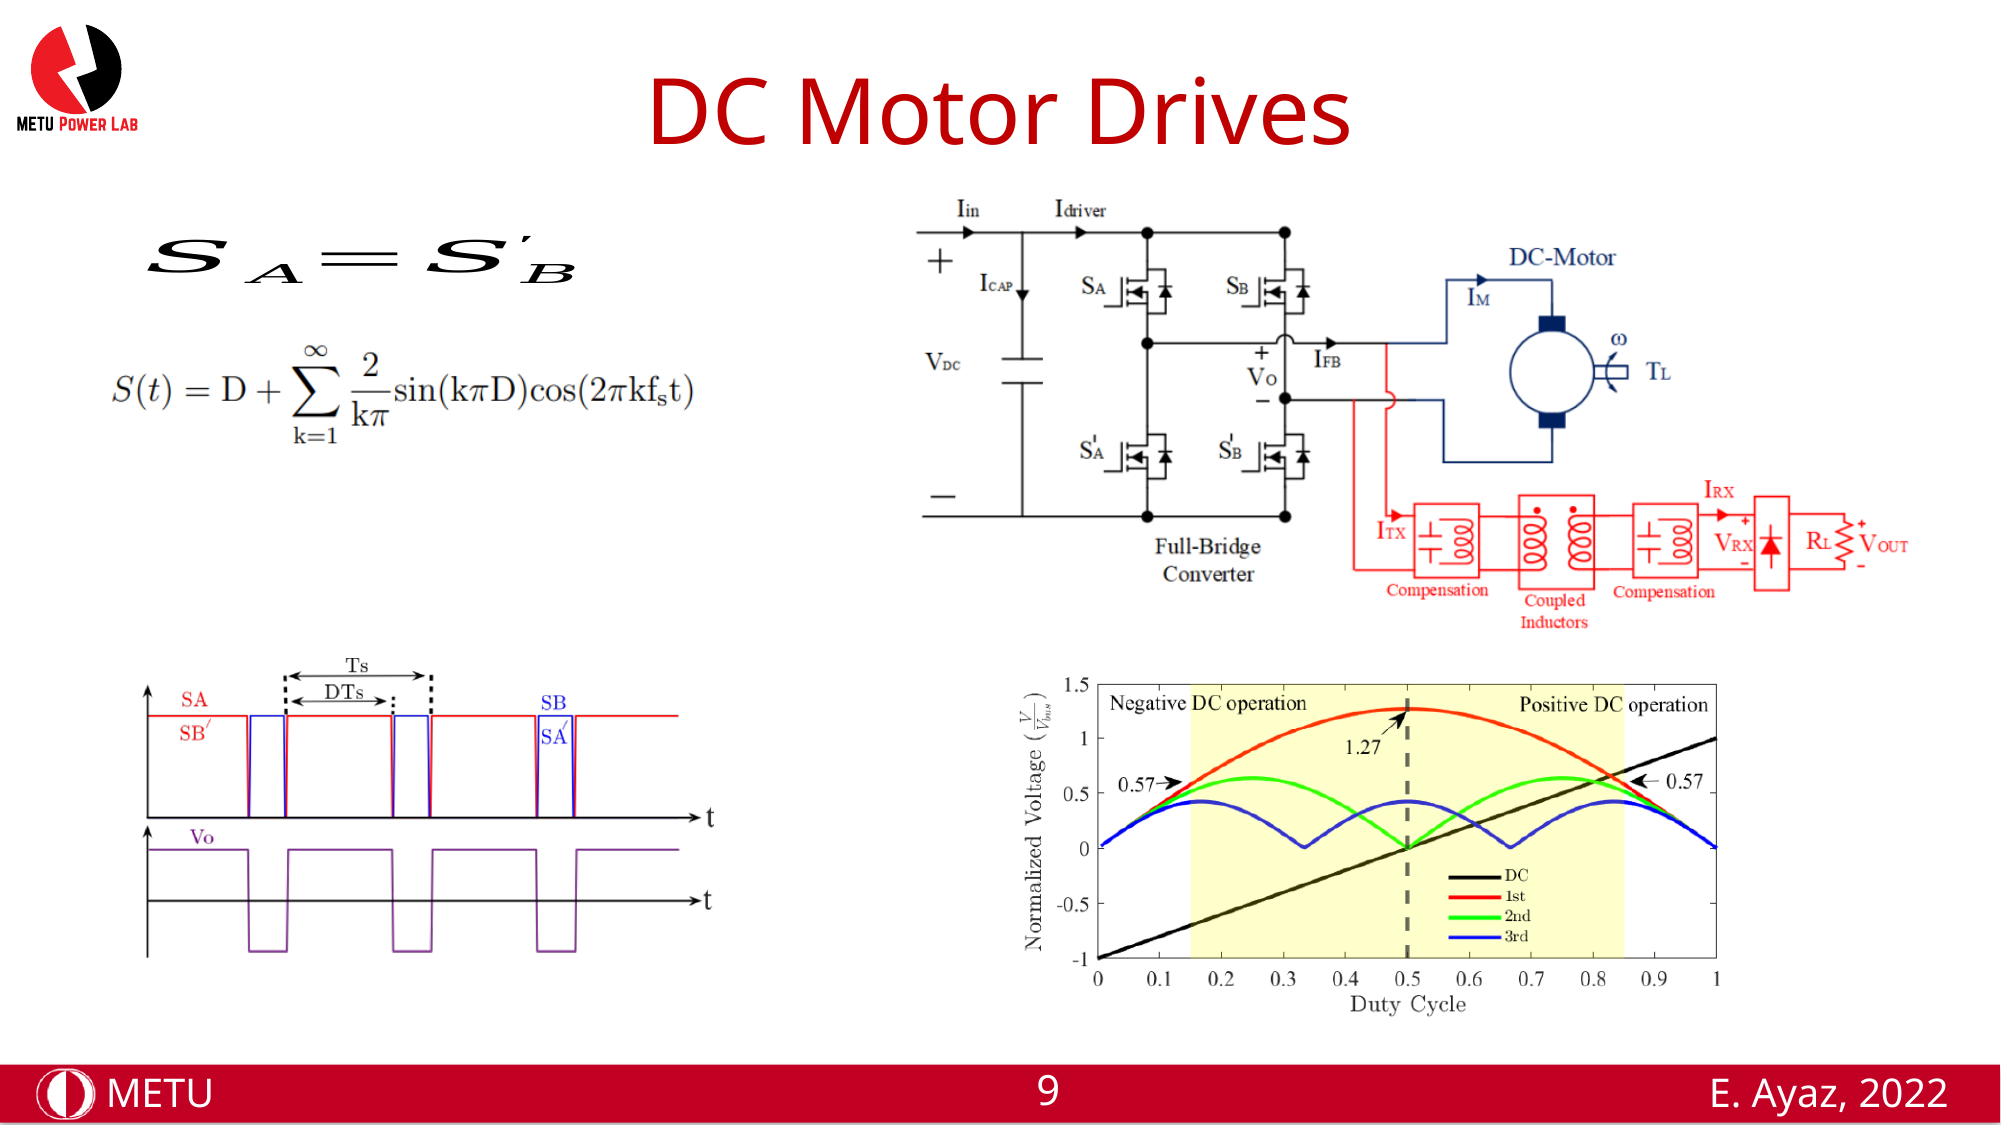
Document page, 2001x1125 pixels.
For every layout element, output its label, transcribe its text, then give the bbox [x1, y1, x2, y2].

picture [957, 670, 1744, 1032]
picture [821, 194, 1984, 657]
picture [119, 636, 792, 969]
title DC Motor Drives [99, 14, 1900, 203]
picture [30, 1068, 99, 1120]
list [42, 302, 725, 467]
